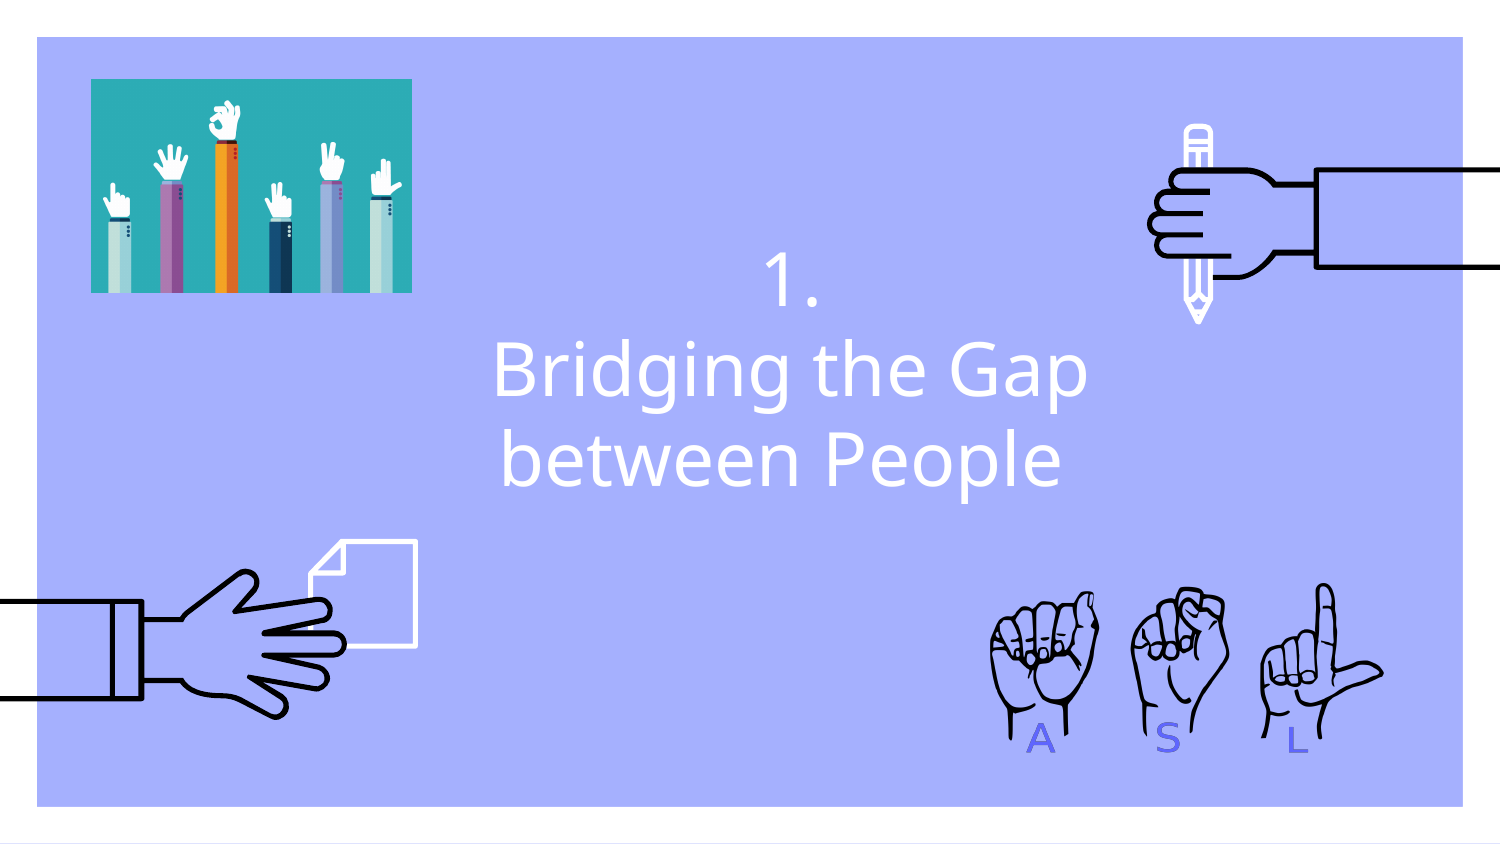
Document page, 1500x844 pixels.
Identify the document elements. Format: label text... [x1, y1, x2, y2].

picture [983, 575, 1391, 760]
title 1. Bridging the Gap between People [471, 326, 1110, 517]
picture [91, 79, 412, 293]
